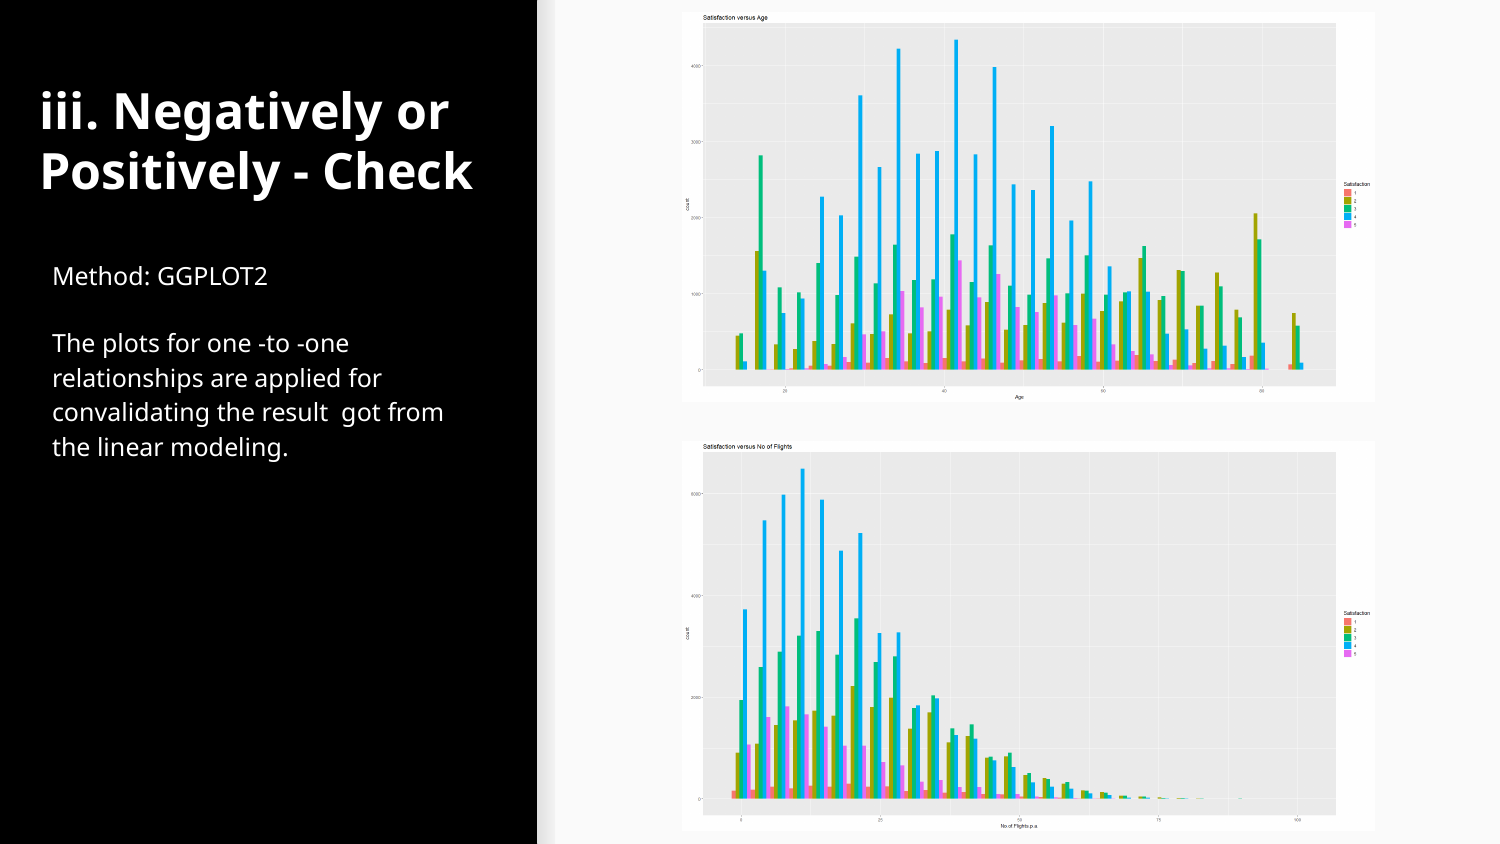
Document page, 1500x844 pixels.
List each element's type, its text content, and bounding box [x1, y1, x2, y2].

picture [682, 440, 1376, 831]
list Method: GGPLOT2 The plots for one -to -one relationships are applied for convalidating the result got from the linear modeling. [37, 240, 498, 760]
picture [682, 12, 1376, 402]
title iii. Negatively or Positively - Check [24, 58, 512, 216]
